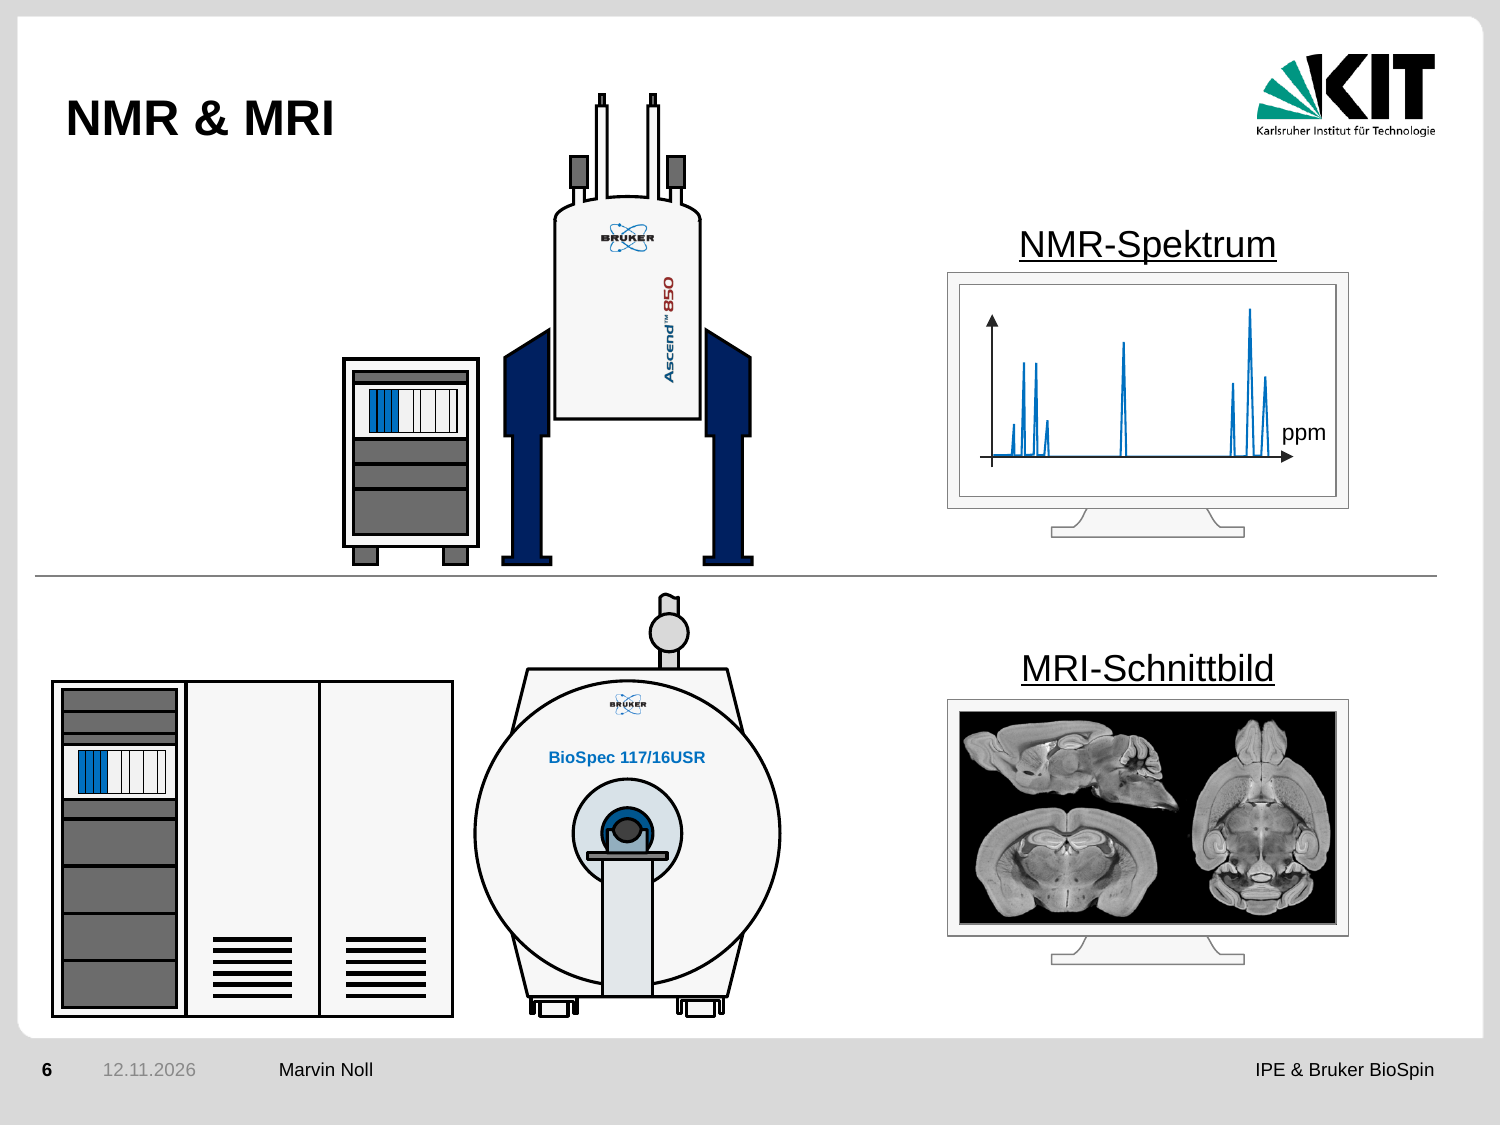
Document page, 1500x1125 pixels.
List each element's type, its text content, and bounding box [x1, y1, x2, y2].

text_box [343, 358, 479, 565]
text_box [502, 94, 752, 565]
title NMR & MRI [65, 64, 1192, 147]
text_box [947, 272, 1349, 538]
text_box MRI-Schnittbild [947, 636, 1349, 697]
picture [0, 0, 1500, 1125]
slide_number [102, 1057, 272, 1118]
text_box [474, 594, 780, 1017]
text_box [52, 681, 453, 1017]
text_box NMR-Spektrum [947, 212, 1349, 272]
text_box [947, 699, 1349, 965]
slide_number 6 [41, 1057, 96, 1106]
